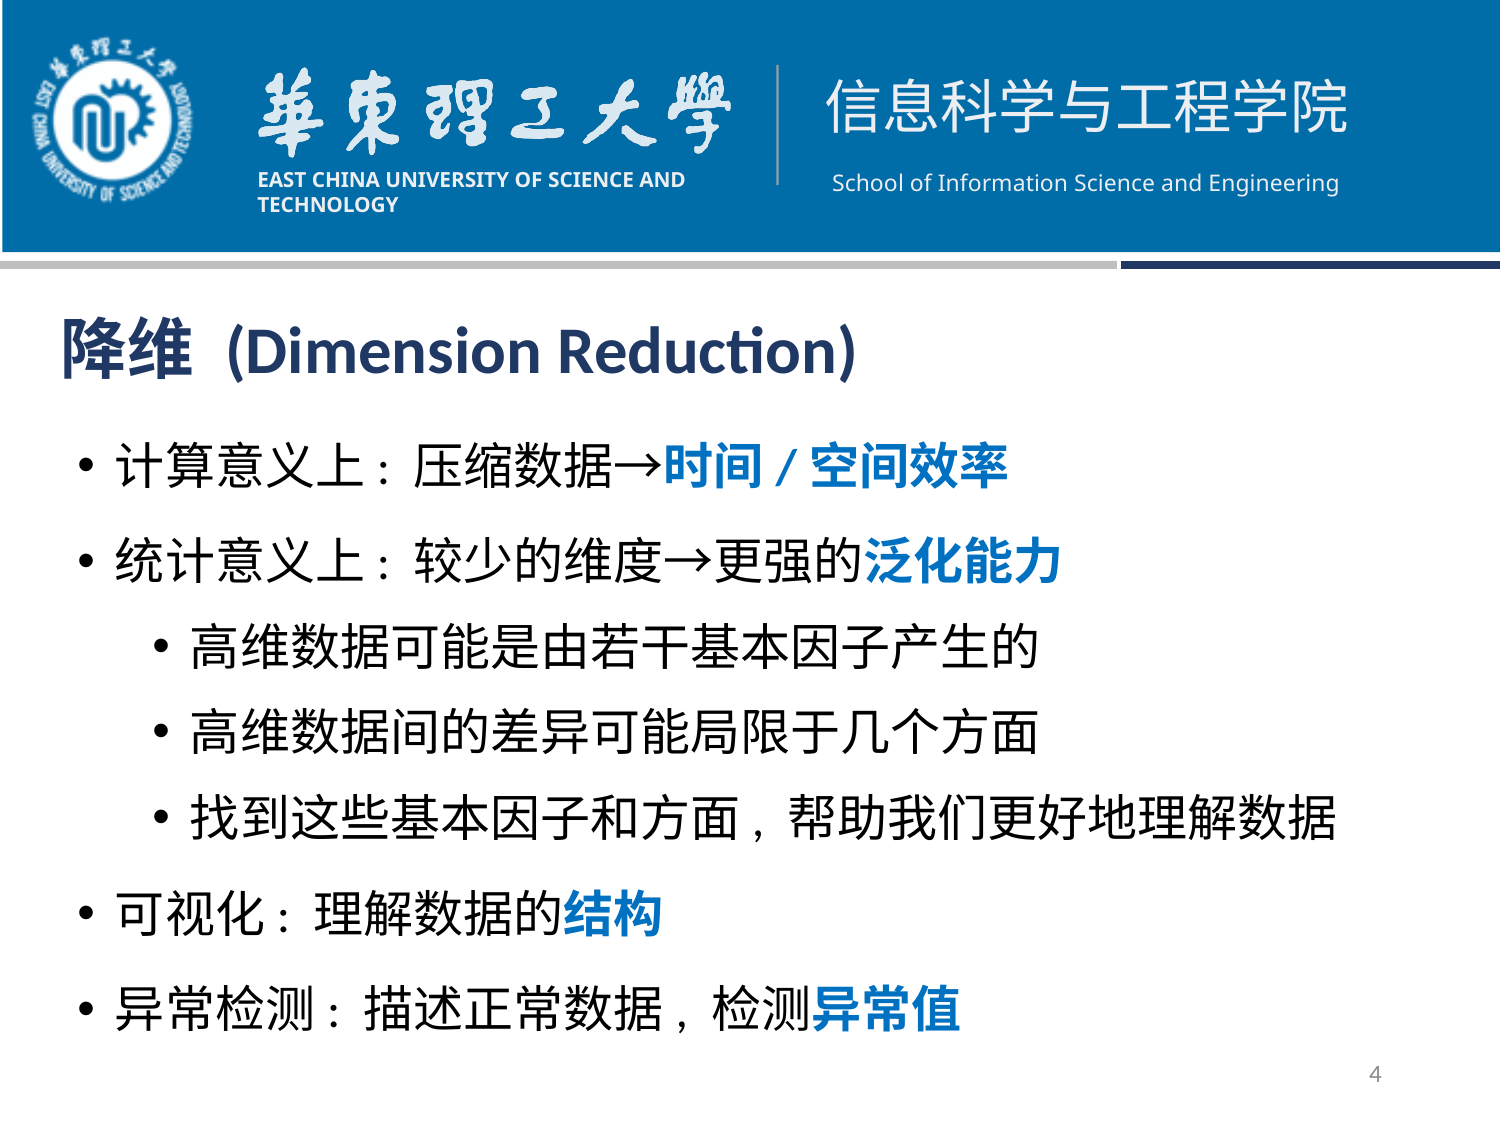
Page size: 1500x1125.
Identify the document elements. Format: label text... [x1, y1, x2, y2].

text_box 降维 (Dimension Reduction) [49, 270, 1412, 434]
picture [22, 32, 202, 214]
slide_number 4 [1059, 1042, 1397, 1103]
list 计算意义上: 压缩数据→时间/空间效率 统计意义上: 较少的维度→更强的泛化能力 高维数据可能是由若干基本因子产生的 高维数据间的差异可能局限于几个方面 找到这些基本因子和方面, 帮助我们更好地理解数据 可视化: 理解数据的结构 异常检测: 描述正常数据, 检测异常值 [62, 411, 1412, 1043]
